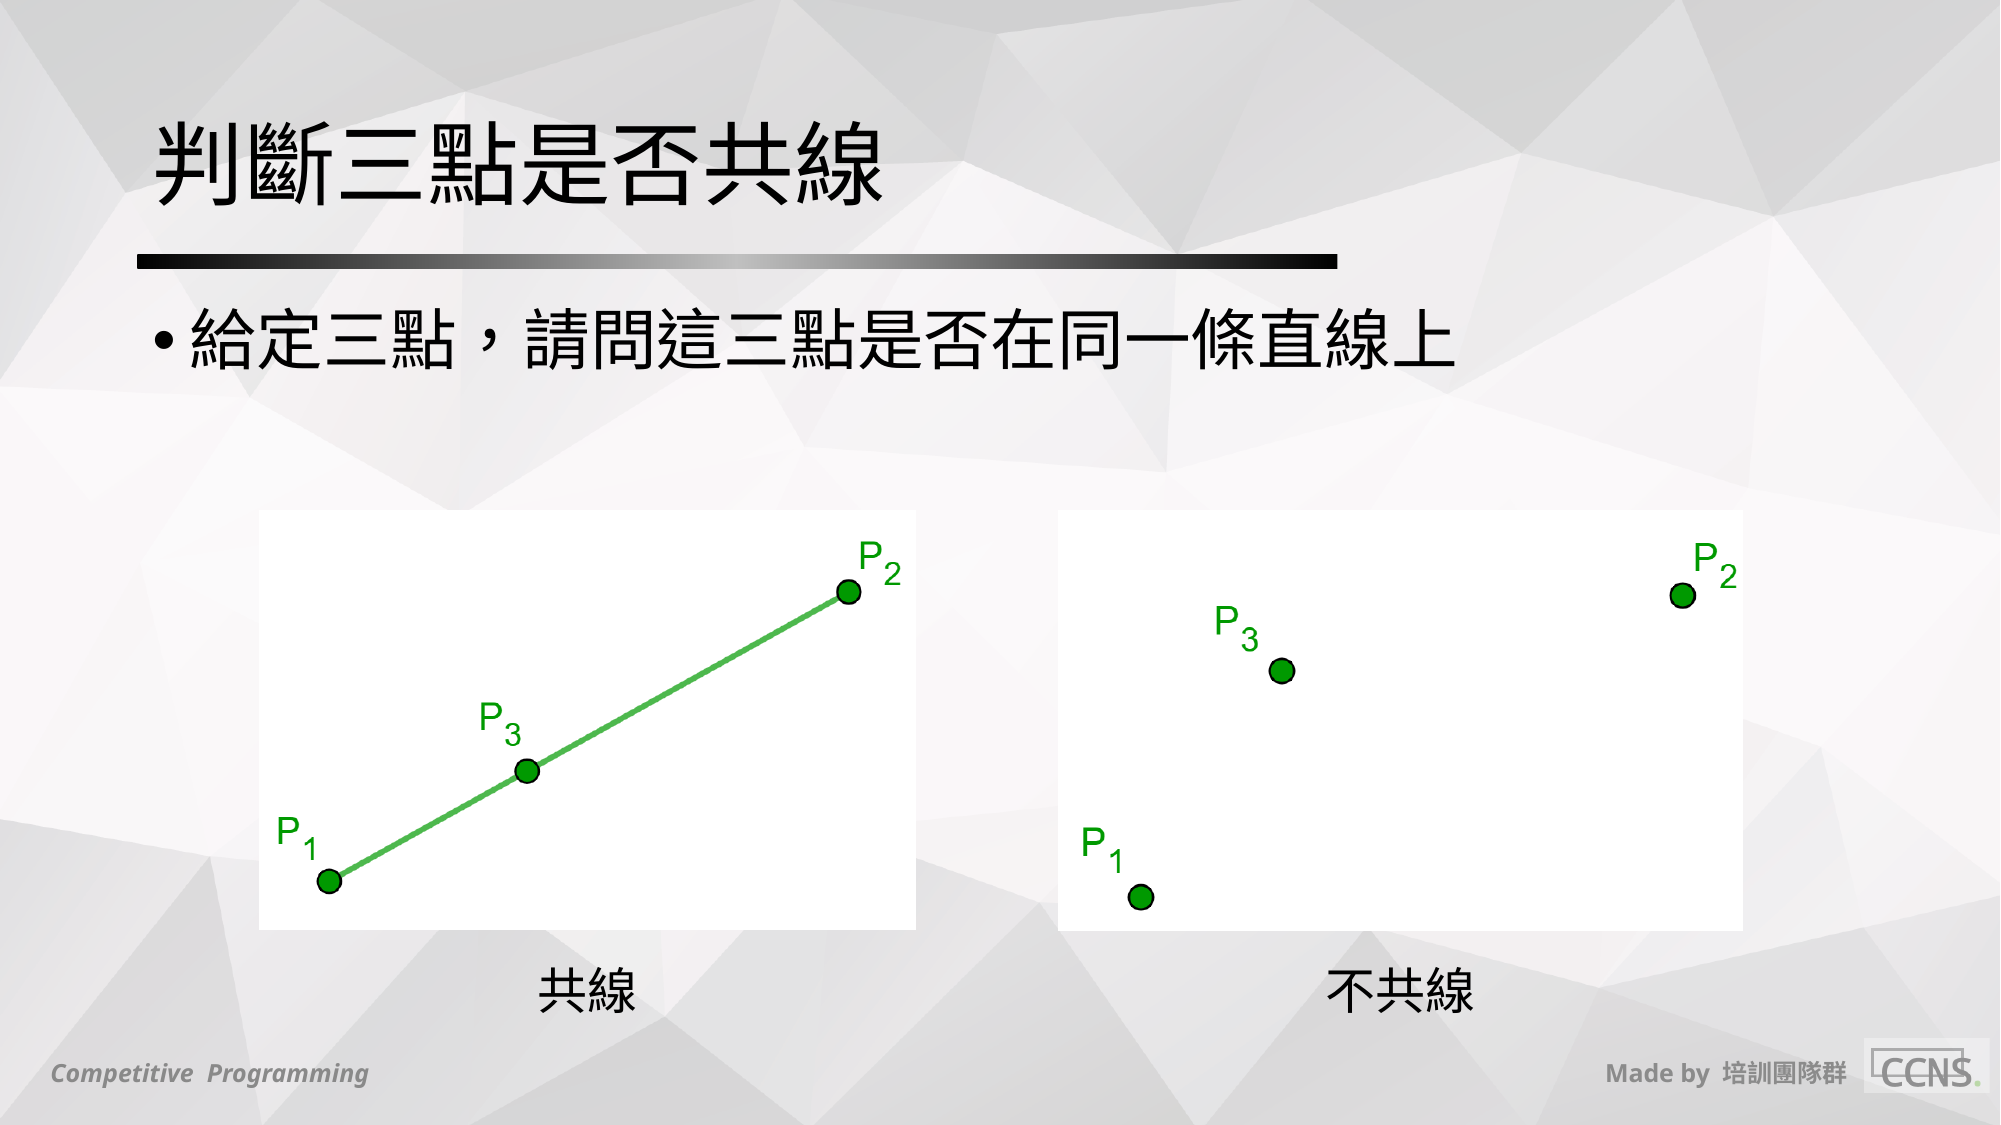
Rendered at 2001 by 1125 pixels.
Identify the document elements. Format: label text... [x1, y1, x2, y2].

text_box 不共線 [1310, 951, 1491, 1027]
text_box 共線 [522, 951, 653, 1027]
picture [0, 0, 2000, 1125]
title 判斷三點是否共線 [137, 59, 1863, 278]
